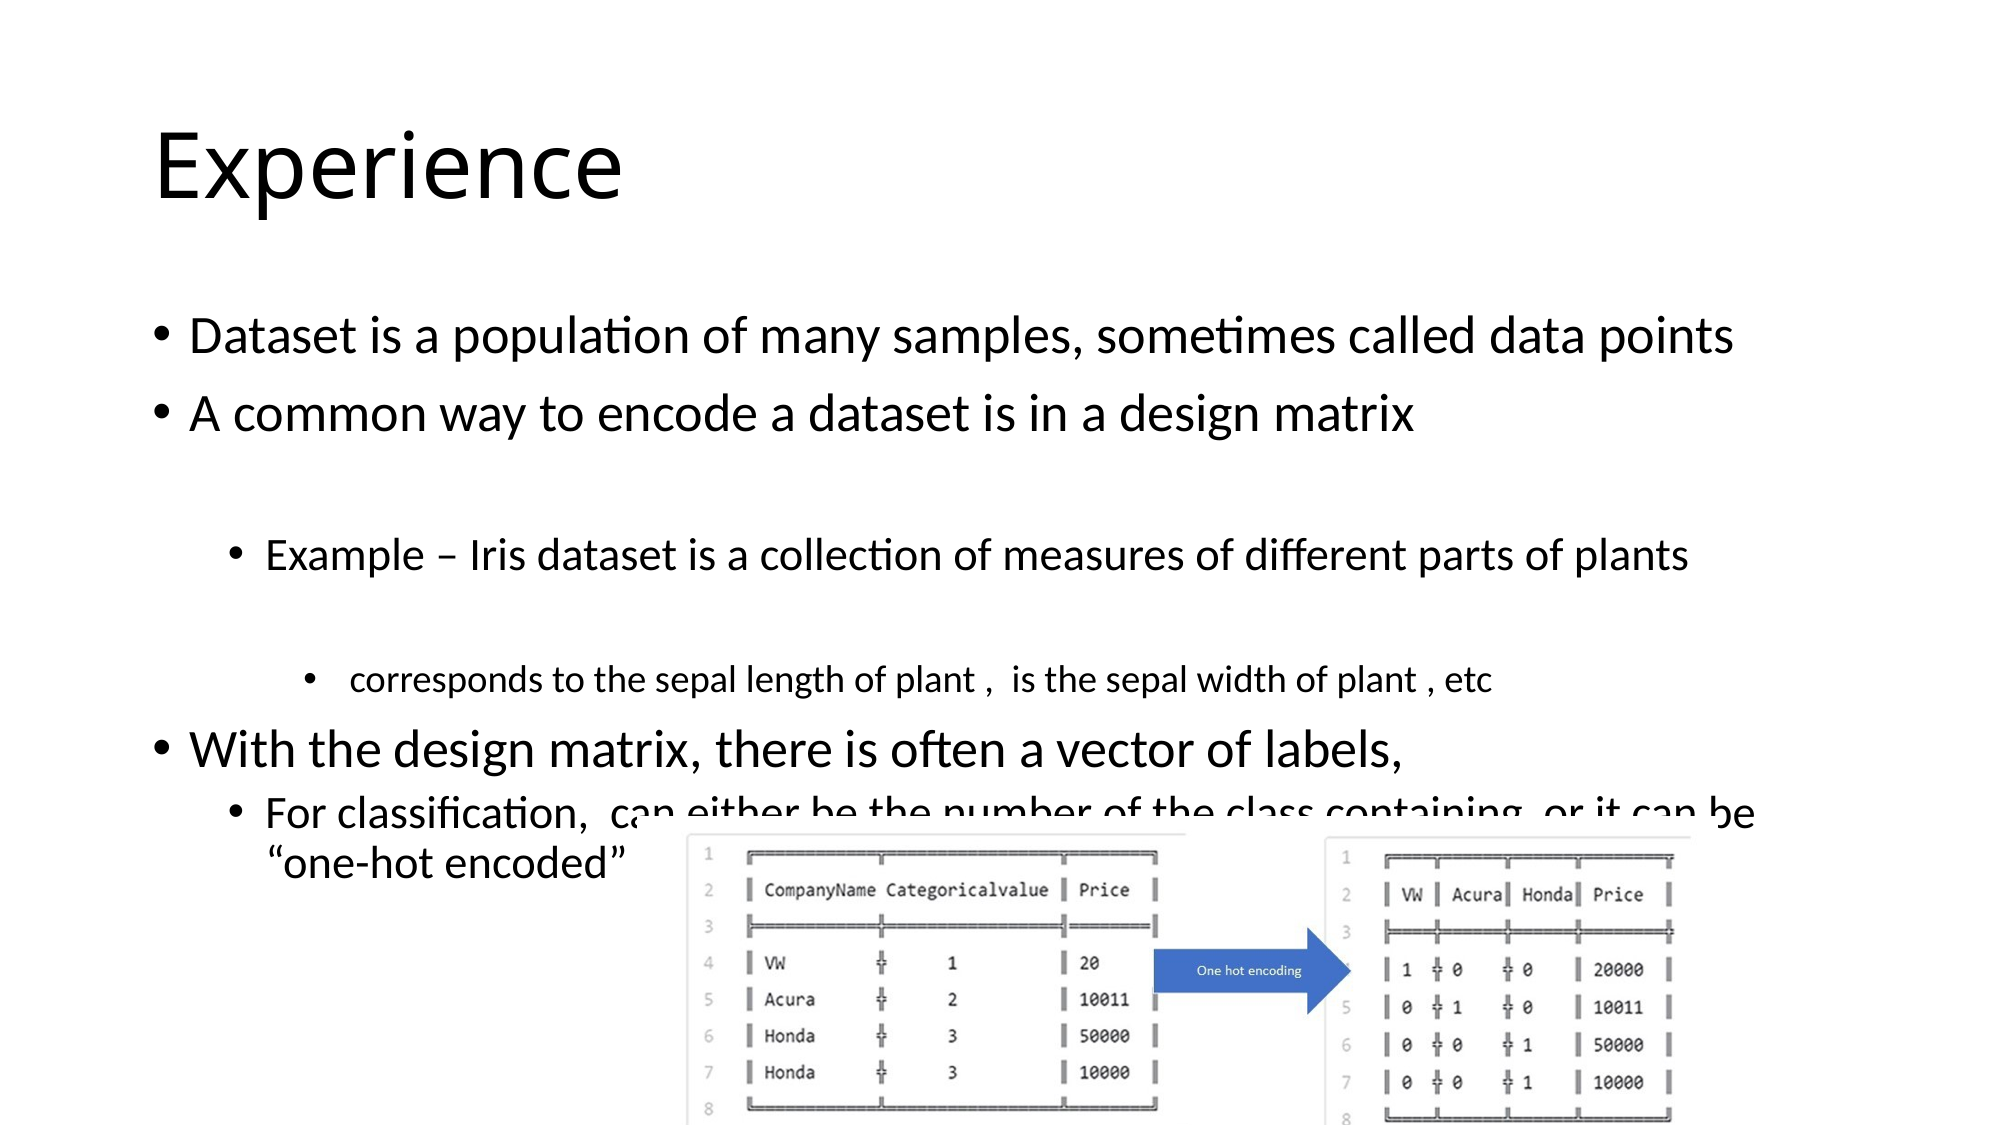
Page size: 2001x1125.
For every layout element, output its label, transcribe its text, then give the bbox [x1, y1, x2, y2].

title Experience [137, 59, 1863, 278]
picture [637, 816, 1718, 1125]
